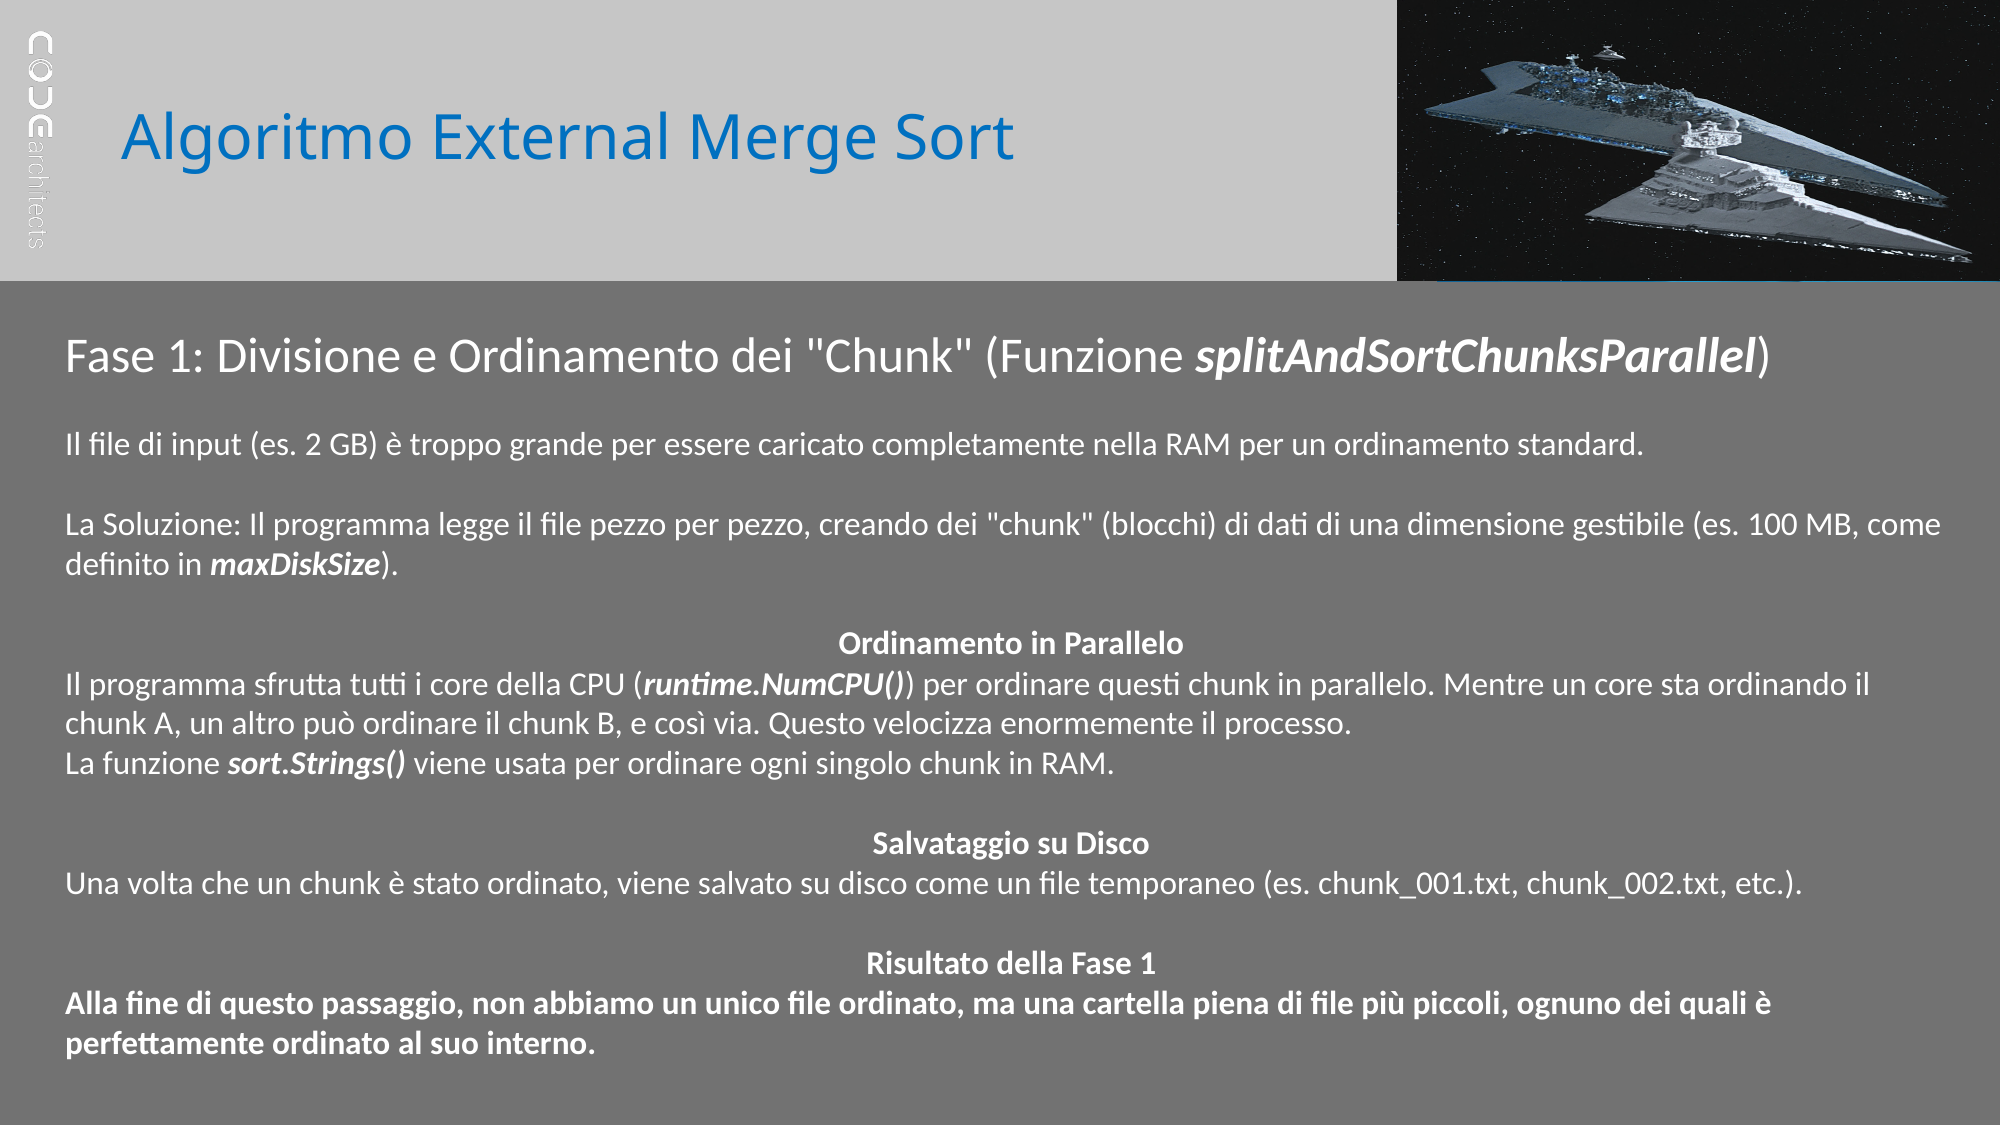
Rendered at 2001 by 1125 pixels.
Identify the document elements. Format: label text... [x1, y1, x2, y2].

title Algoritmo External Merge Sort [106, 59, 1349, 220]
picture [1397, 0, 2000, 282]
text_box Fase 1: Divisione e Ordinamento dei "Chunk" (Funzione splitAndSortChunksParallel) Il file di input (es. 2 GB) è troppo grande per essere caricato completamente nella RAM per un ordinamento standard. La Soluzione: Il programma legge il file pezzo per pezzo, creando dei "chunk" (blocchi) di dati di una dimensione gestibile (es. 100 MB, come definito in maxDiskSize). Ordinamento in Parallelo Il programma sfrutta tutti i core della CPU (runtime.NumCPU()) per ordinare questi chunk in parallelo. Mentre un core sta ordinando il chunk A, un altro può ordinare il chunk B, e così via. Questo velocizza enormemente il processo. La funzione sort.Strings() viene usata per ordinare ogni singolo chunk in RAM. Salvataggio su Disco Una volta che un chunk è stato ordinato, viene salvato su disco come un file temporaneo (es. chunk_001.txt, chunk_002.txt, etc.). Risultato della Fase 1 Alla fine di questo passaggio, non abbiamo un unico file ordinato, ma una cartella piena di file più piccoli, ognuno dei quali è perfettamente ordinato al suo interno. [50, 314, 1973, 1069]
